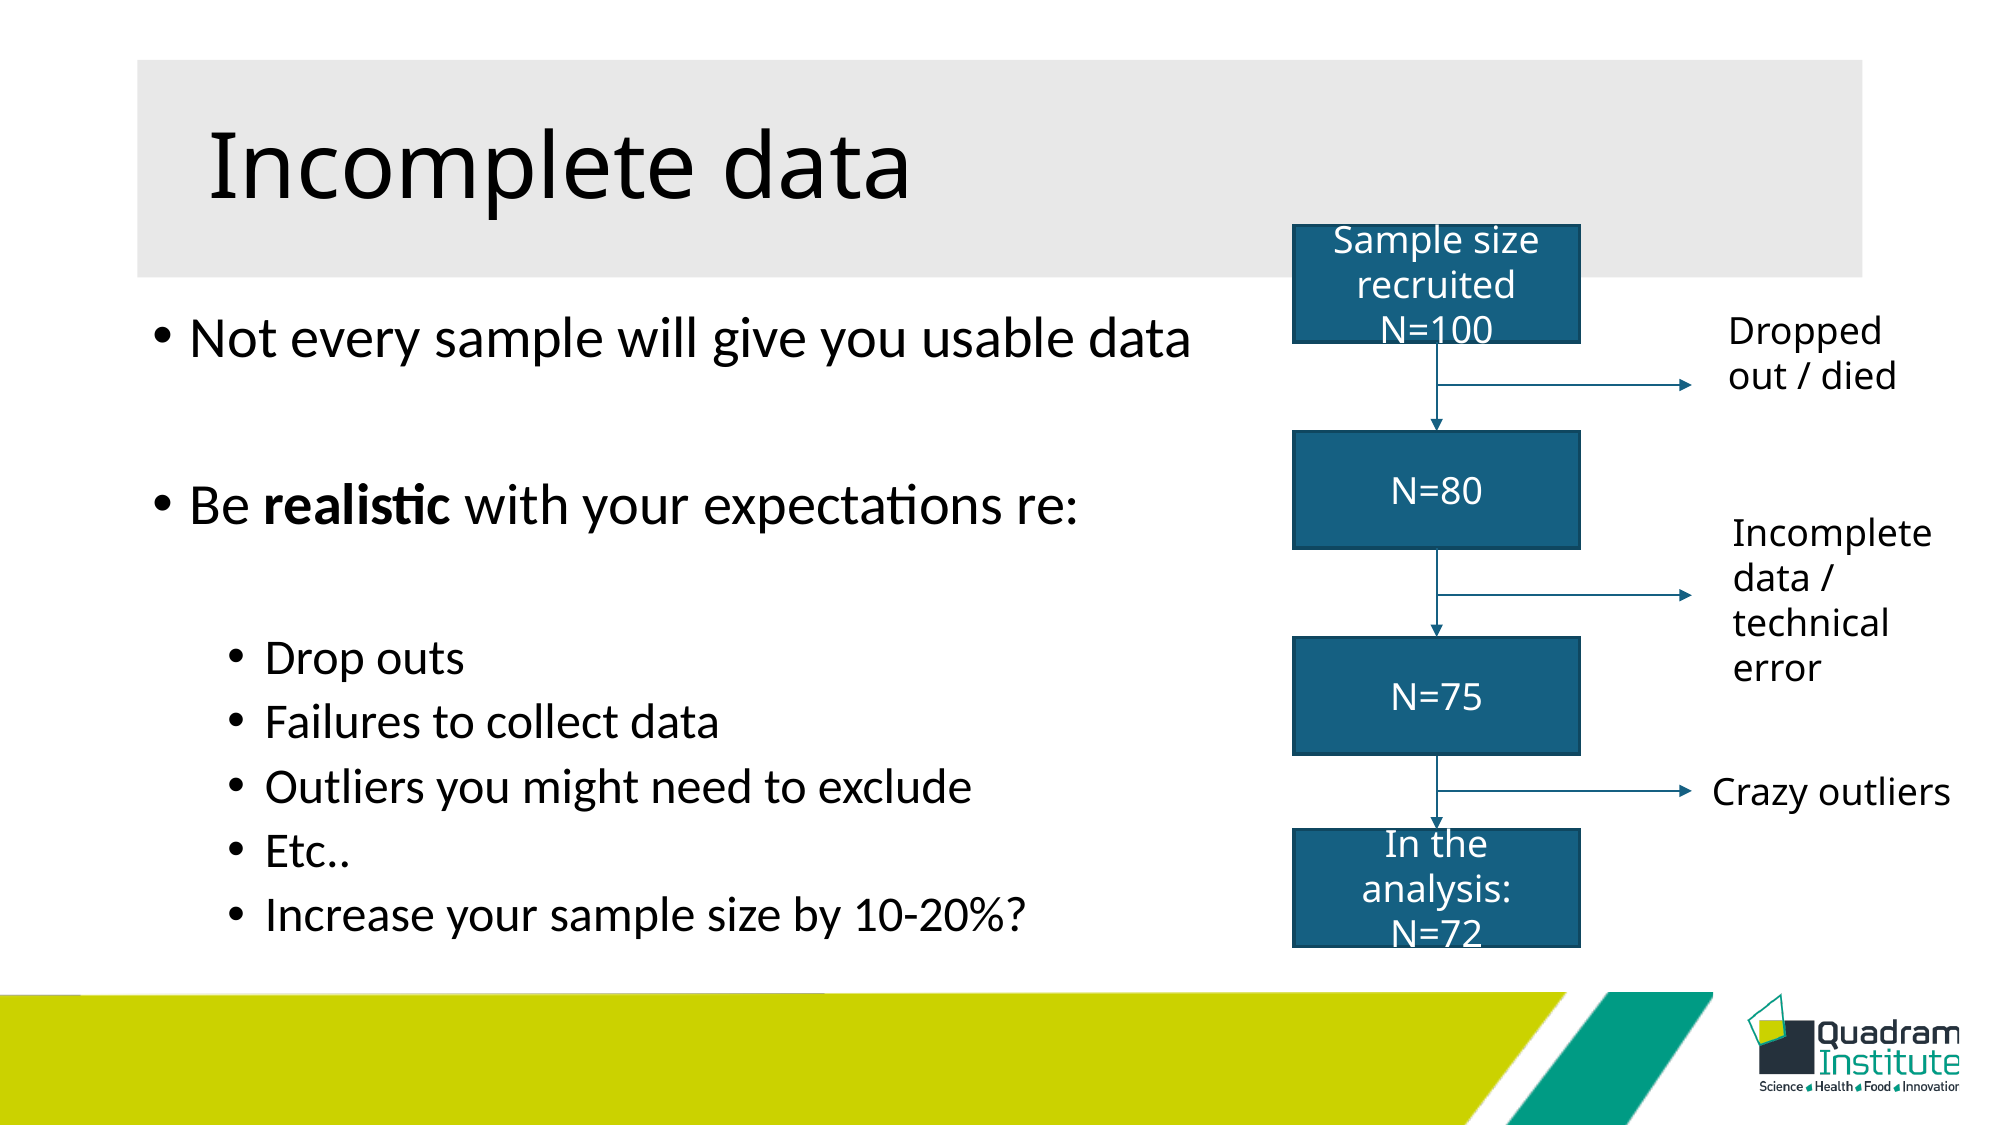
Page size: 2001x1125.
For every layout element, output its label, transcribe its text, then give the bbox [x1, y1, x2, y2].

text_box N=80 [1292, 430, 1581, 550]
text_box In the analysis: N=72 [1292, 828, 1581, 948]
text_box Crazy outliers [1697, 760, 1967, 821]
text_box Sample size recruited N=100 [1292, 224, 1581, 344]
text_box Incomplete data / technical error [1717, 501, 1961, 696]
text_box N=75 [1292, 636, 1581, 756]
title Incomplete data [137, 59, 1863, 278]
list Not every sample will give you usable data Be realistic with your expectations re: Drop outs Failures to collect data Outliers you might need to exclude Etc.. Increase your sample size by 10-20%? [137, 299, 1352, 1014]
text_box Dropped out / died [1713, 299, 1956, 405]
